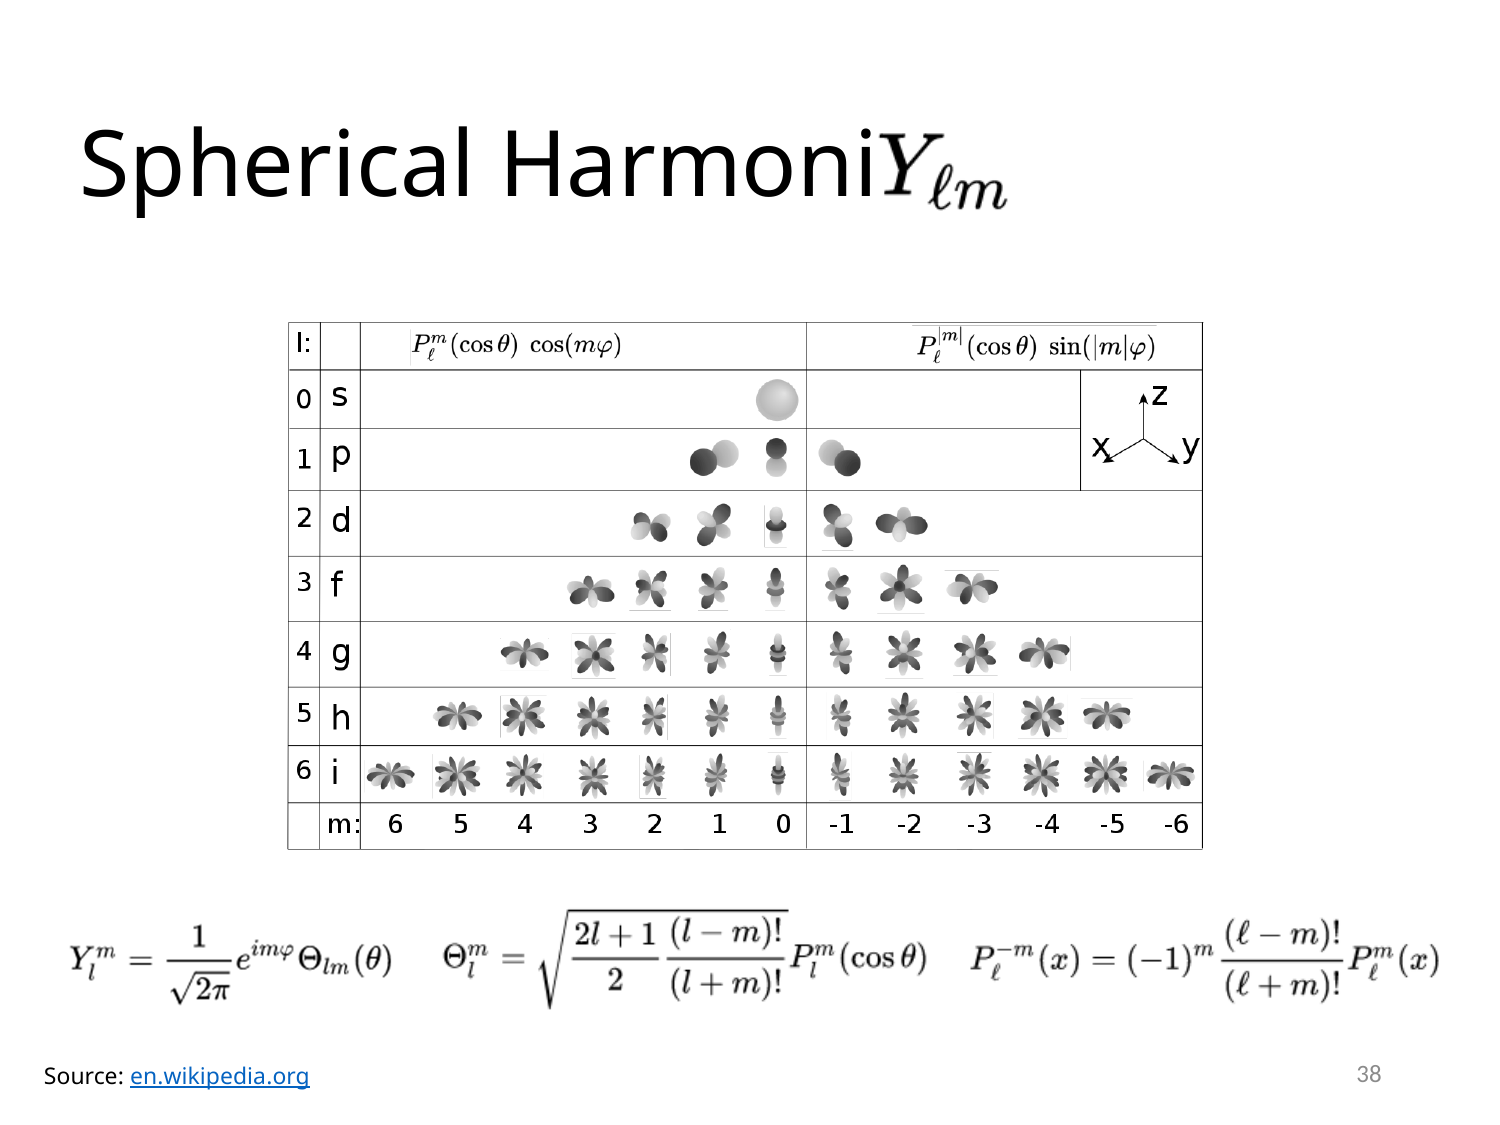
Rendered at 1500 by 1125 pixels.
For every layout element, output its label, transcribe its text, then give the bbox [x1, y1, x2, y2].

title Spherical Harmonics [64, 58, 1485, 276]
picture [877, 129, 1018, 217]
picture [55, 266, 1453, 1019]
text_box Source: en.wikipedia.org [29, 1054, 325, 1101]
slide_number 38 [1059, 1042, 1397, 1103]
